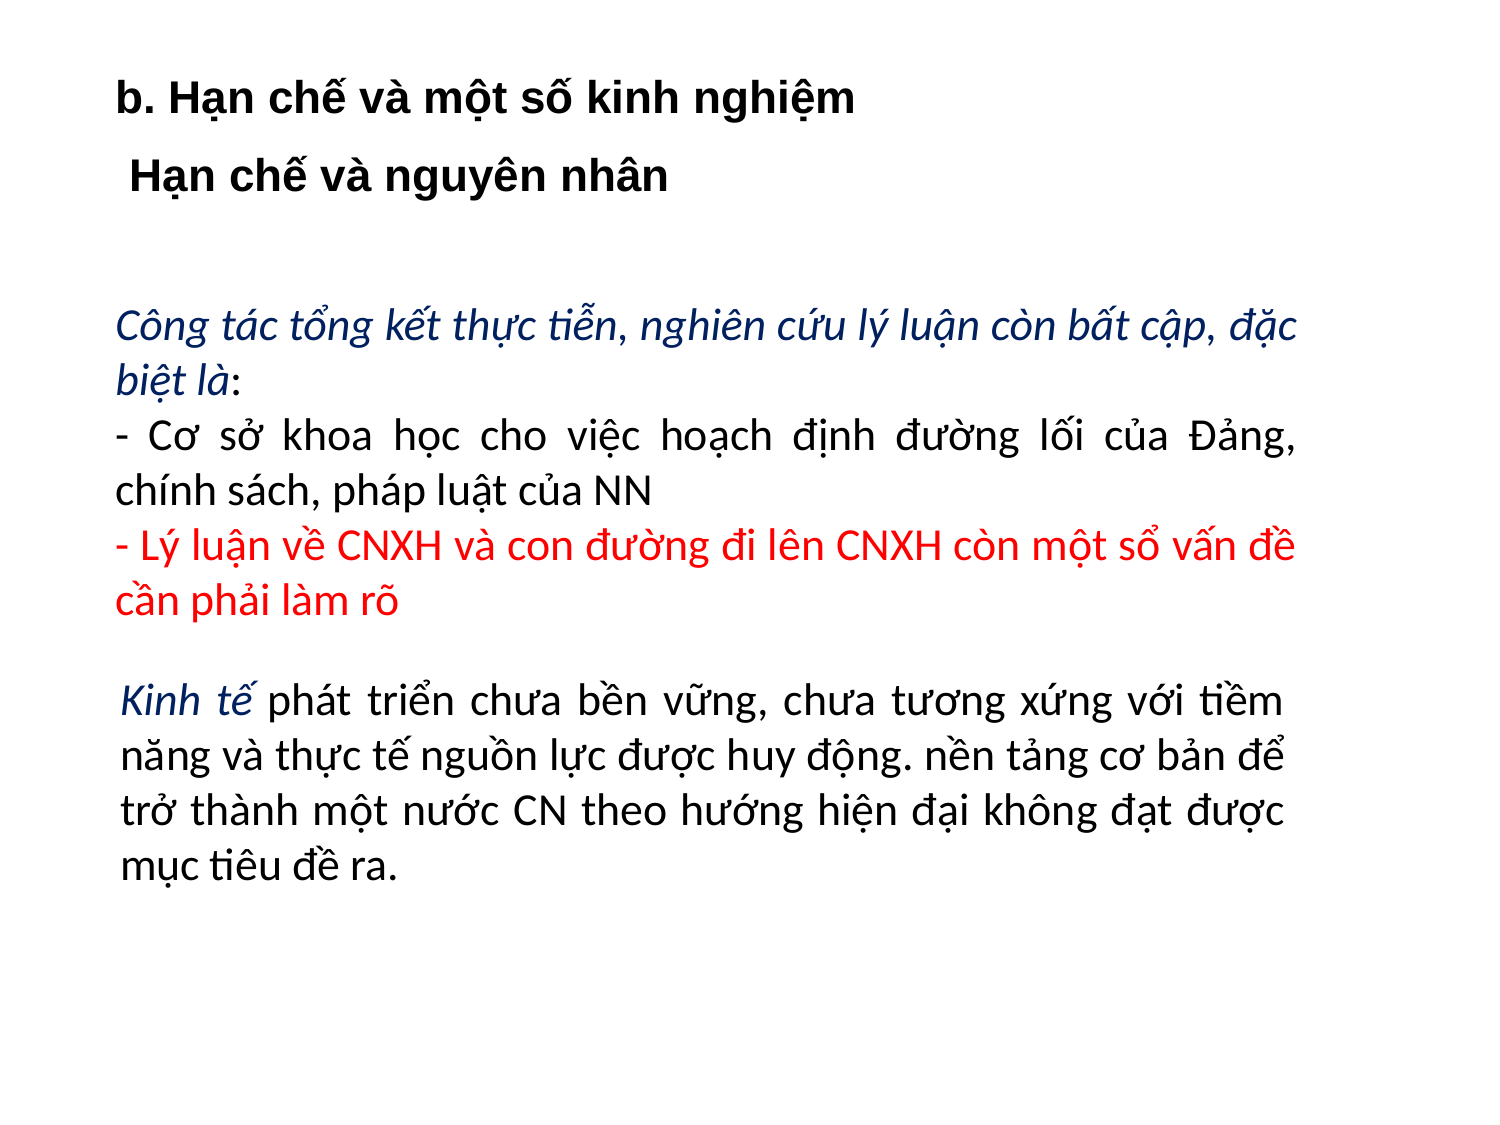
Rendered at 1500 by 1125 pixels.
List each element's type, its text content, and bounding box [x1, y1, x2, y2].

text_box Kinh tế phát triển chưa bền vững, chưa tương xứng với tiềm năng và thực tế nguồn lực được huy động. nền tảng cơ bản để trở thành một nước CN theo hướng hiện đại không đạt được mục tiêu đề ra. [105, 662, 1301, 898]
text_box Công tác tổng kết thực tiễn, nghiên cứu lý luận còn bất cập, đặc biệt là: - Cơ sở khoa học cho việc hoạch định đường lối của Đảng, chính sách, pháp luật của NN - Lý luận về CNXH và con đường đi lên CNXH còn một sổ vấn đề cần phải làm rõ [100, 287, 1312, 633]
text_box b. Hạn chế và một số kinh nghiệm [100, 60, 1263, 130]
text_box Hạn chế và nguyên nhân [115, 138, 698, 209]
